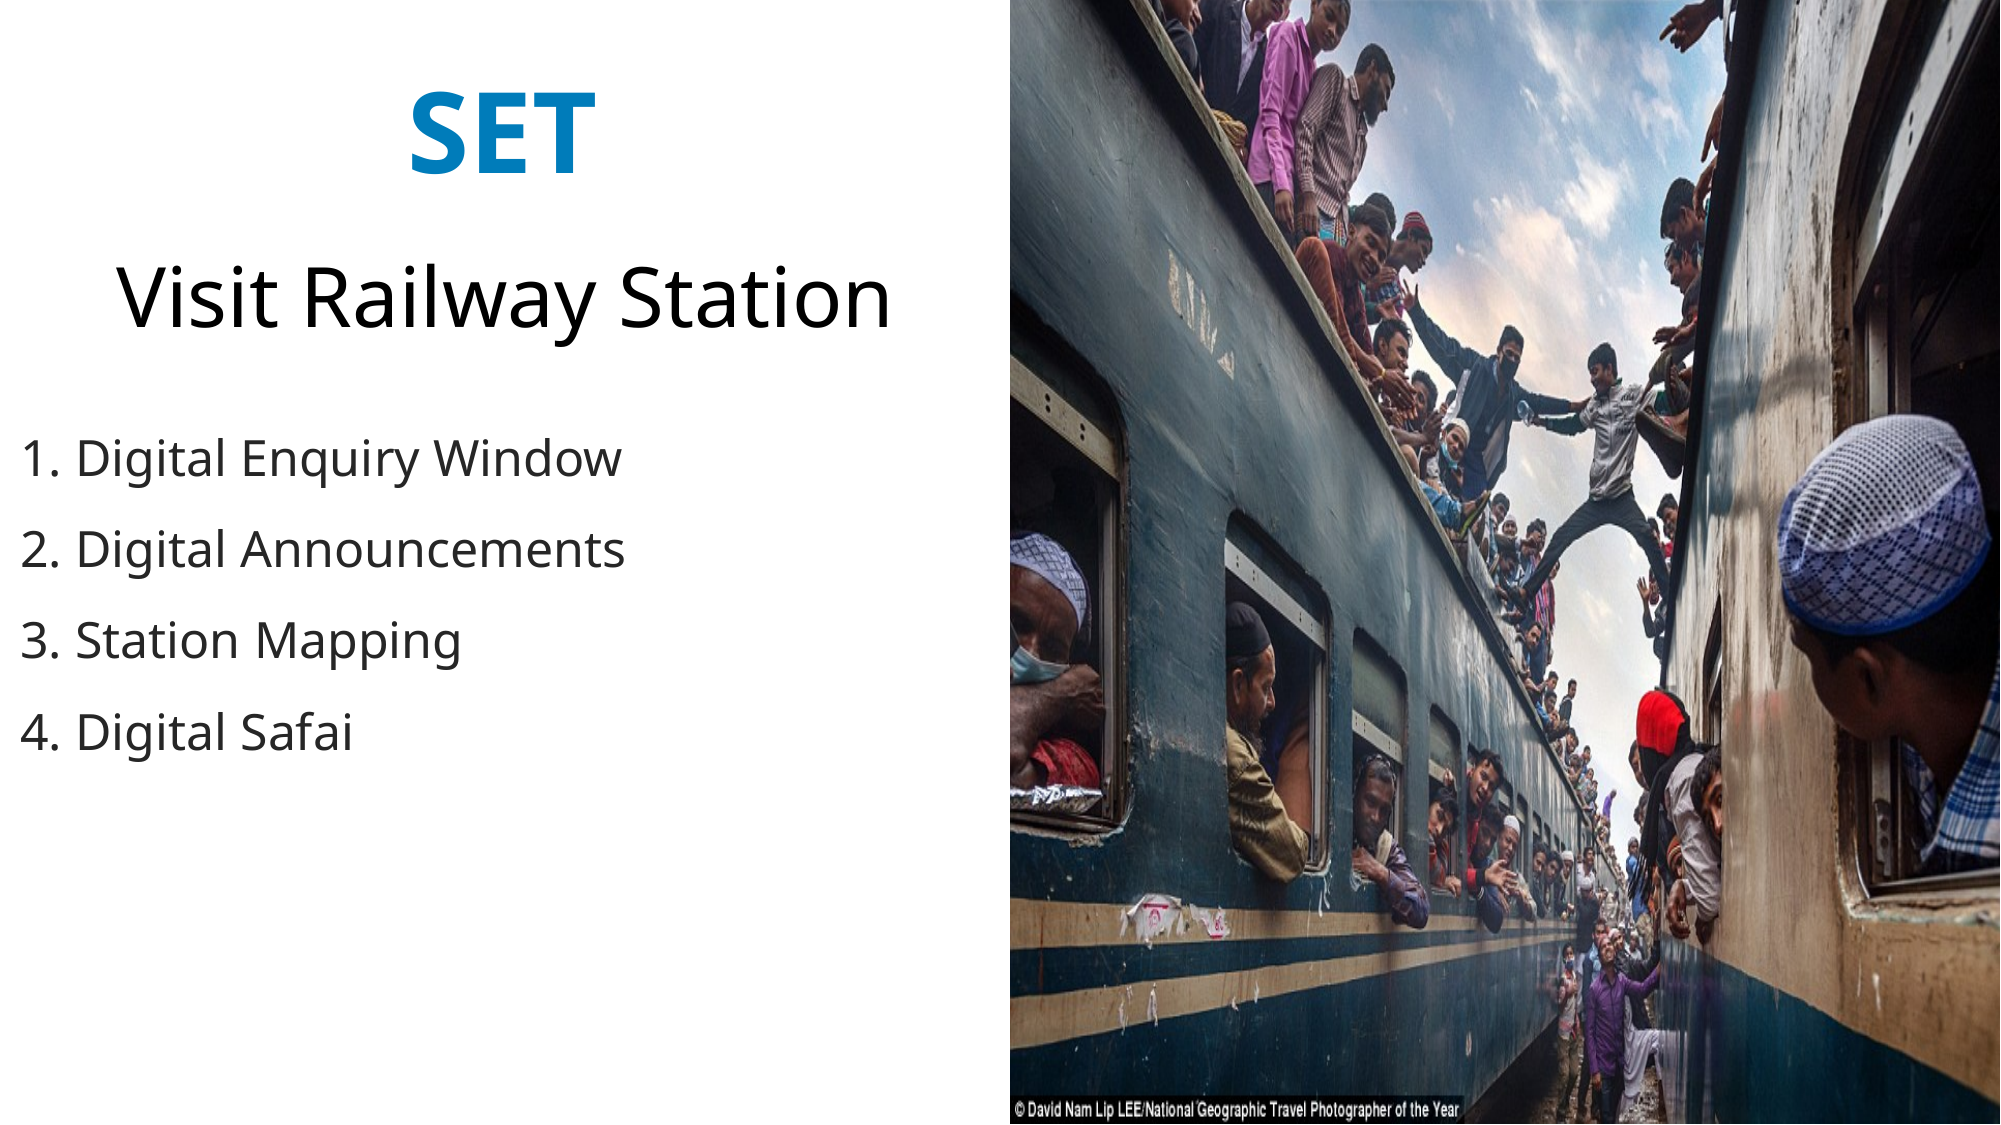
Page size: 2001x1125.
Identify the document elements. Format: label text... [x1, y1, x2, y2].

picture [1010, 0, 2000, 1124]
list SET [307, 68, 698, 207]
list Visit Railway Station 1. Digital Enquiry Window 2. Digital Announcements 3. Station Mapping 4. Digital Safai [5, 247, 1006, 774]
